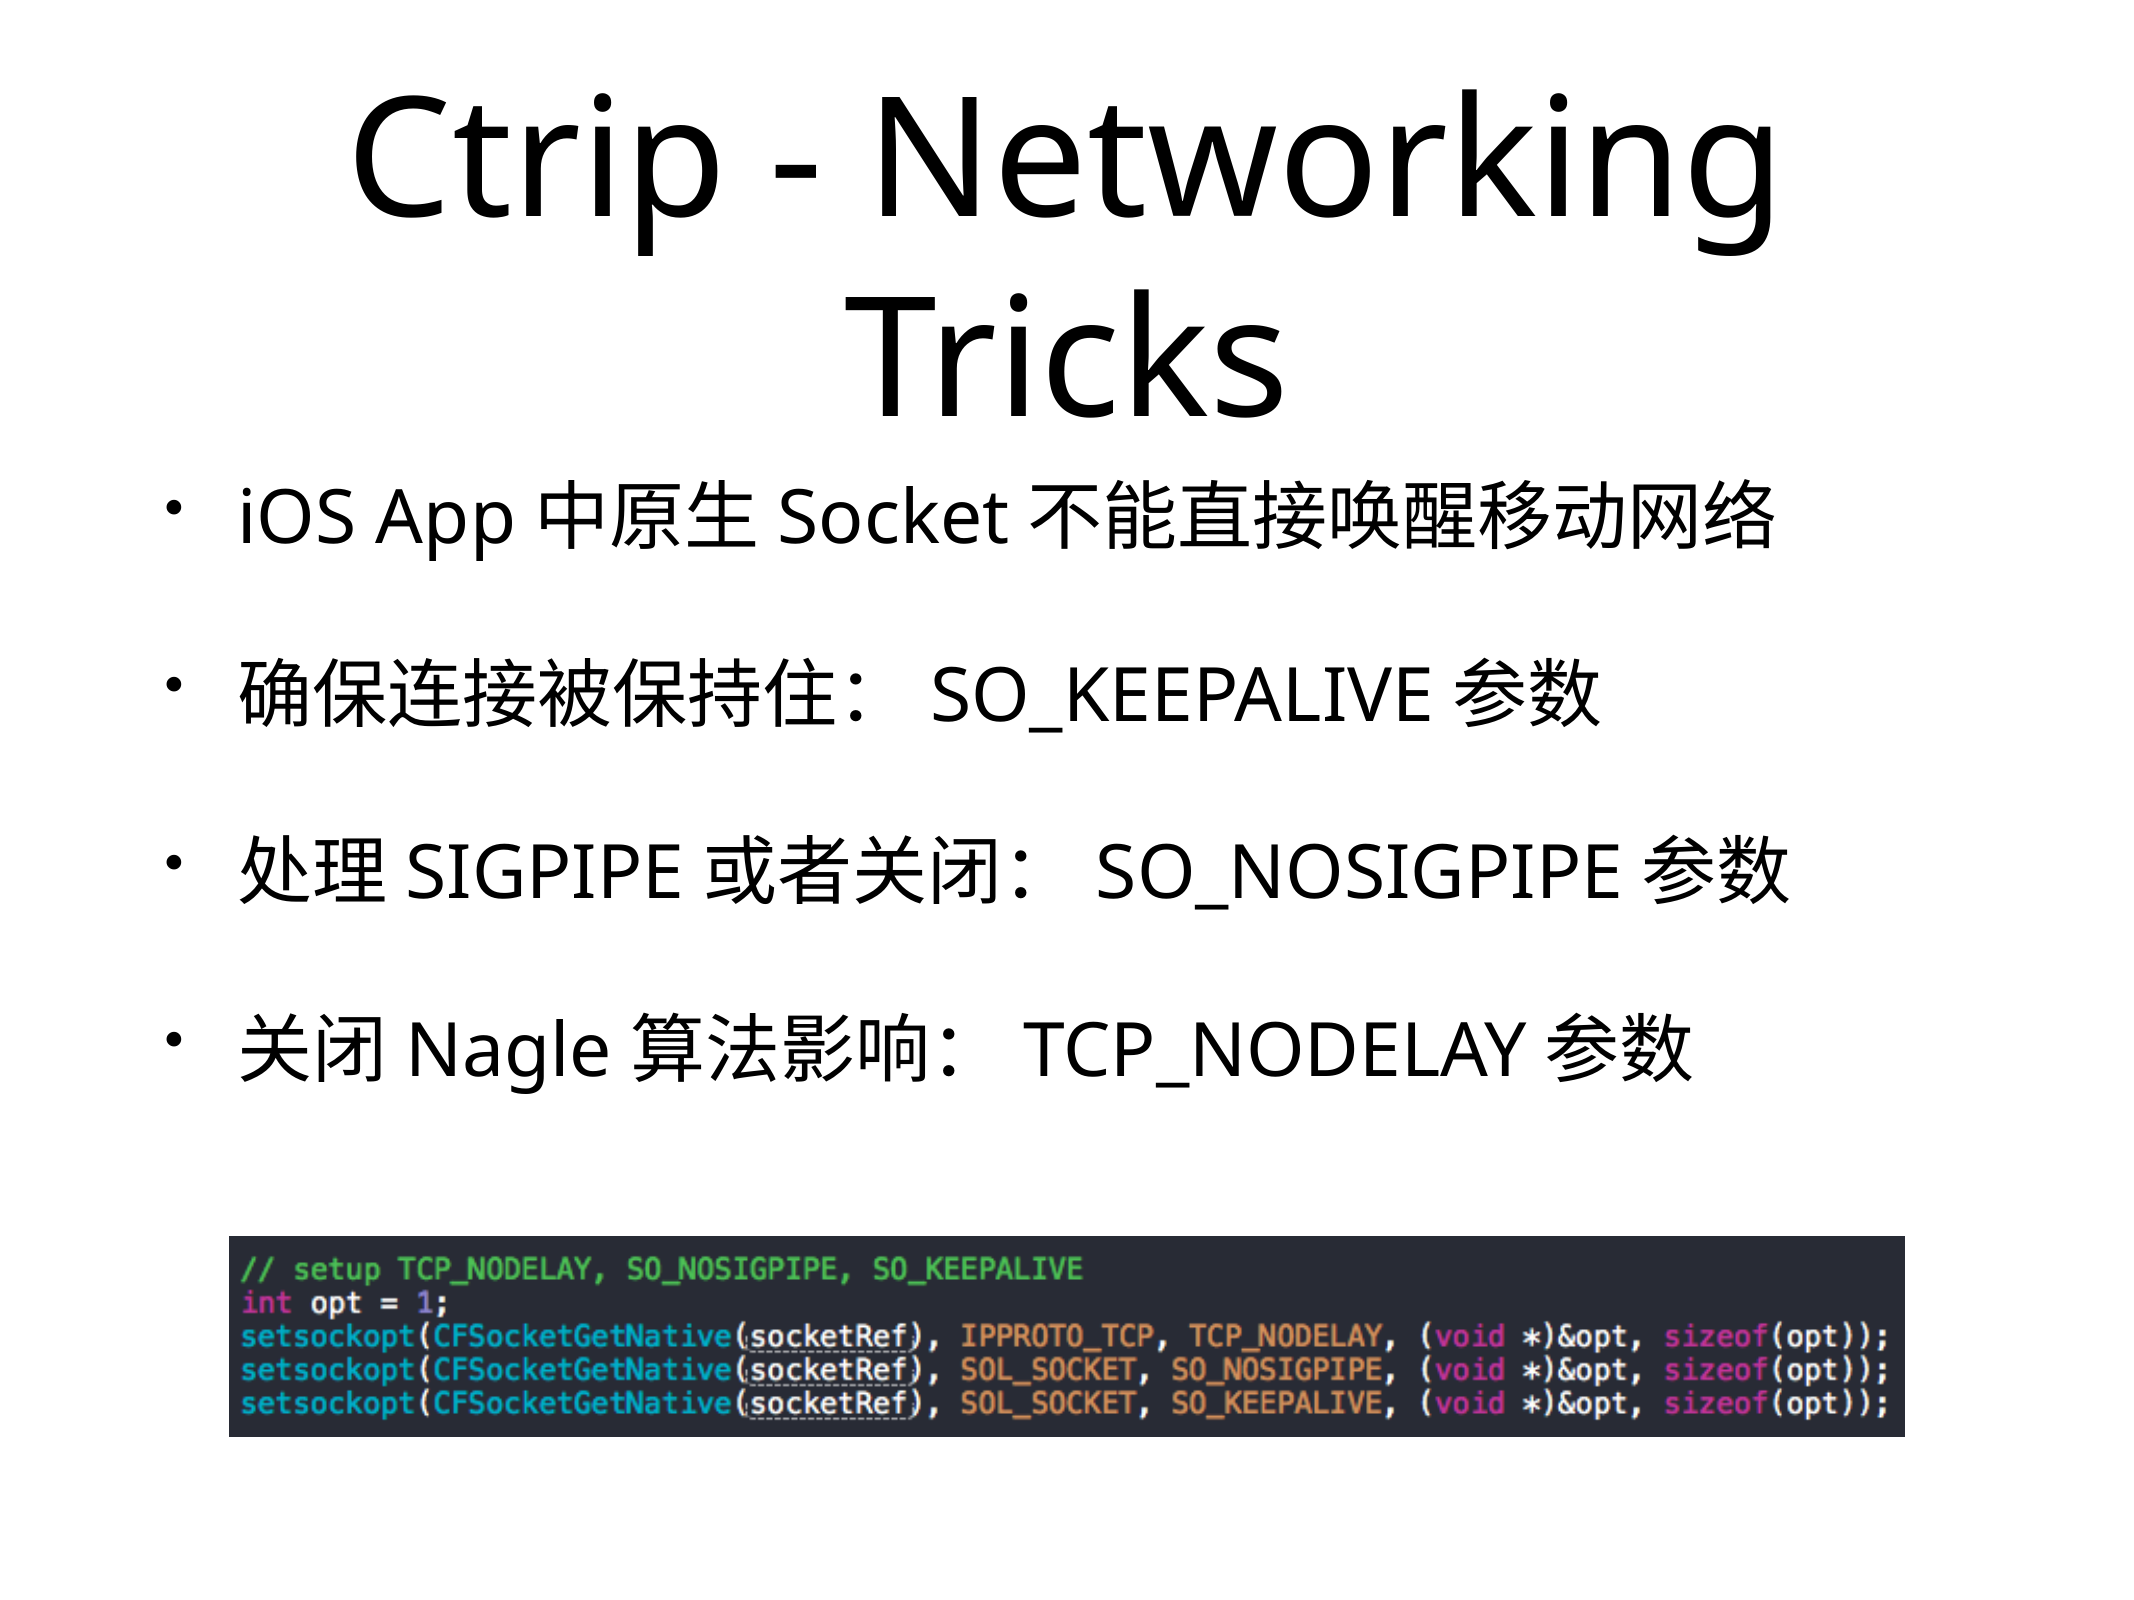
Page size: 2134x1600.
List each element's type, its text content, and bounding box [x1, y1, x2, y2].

picture [228, 1235, 1905, 1437]
title Ctrip - Networking Tricks [155, 72, 1978, 427]
list iOS App中原生Socket不能直接唤醒移动网络 确保连接被保持住：SO_KEEPALIVE参数 处理SIGPIPE或者关闭：SO_NOSIGPIPE参数 关闭Nagle算法影响：TCP_NODELAY参数 [155, 427, 1978, 1133]
